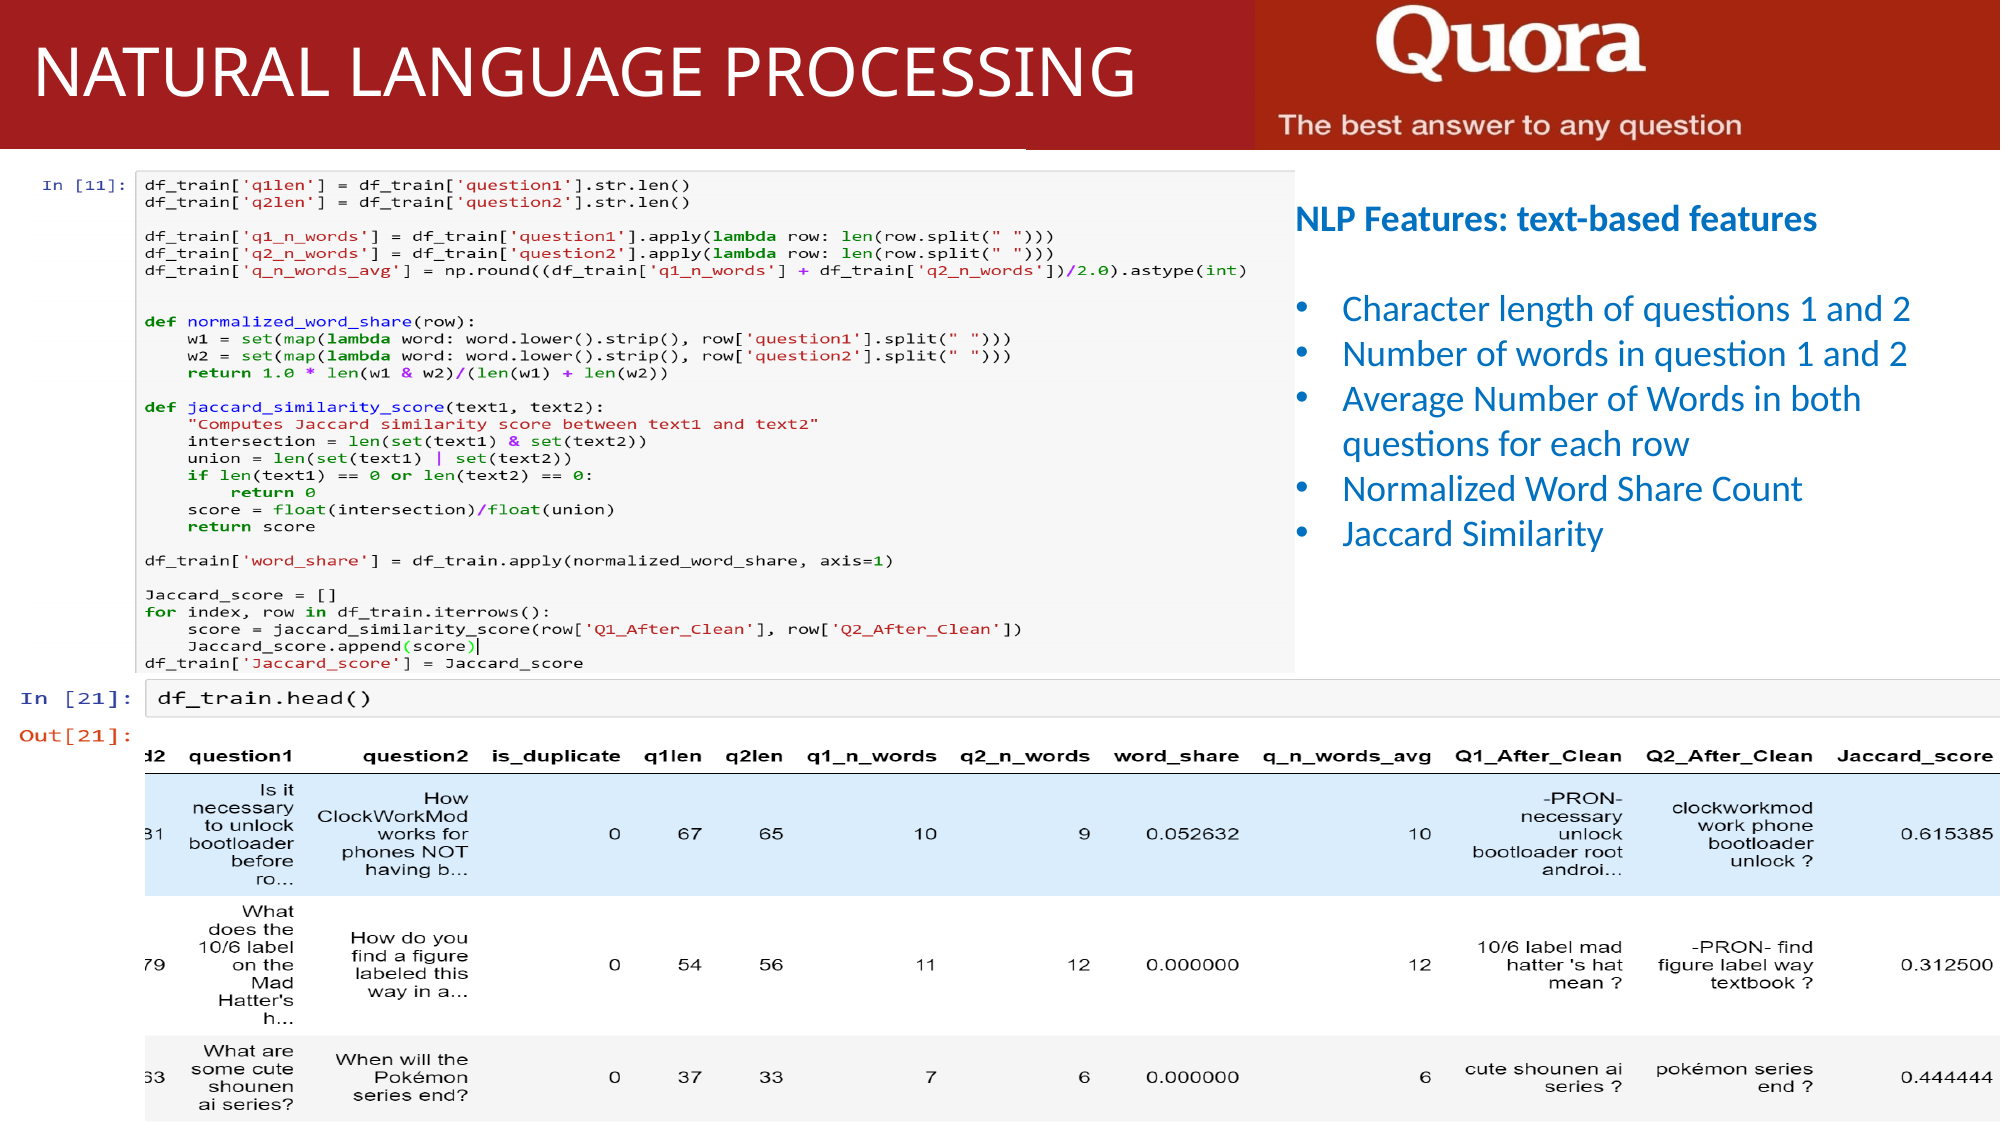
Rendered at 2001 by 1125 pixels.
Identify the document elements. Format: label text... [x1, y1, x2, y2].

text_box NLP Features: text-based features Character length of questions 1 and 2 Number of words in question 1 and 2 Average Number of Words in both questions for each row Normalized Word Share Count Jaccard Similarity [1295, 186, 2000, 673]
picture [0, 168, 2000, 1125]
title NATURAL LANGUAGE PROCESSING [0, 0, 1026, 149]
picture [1026, 0, 2000, 150]
